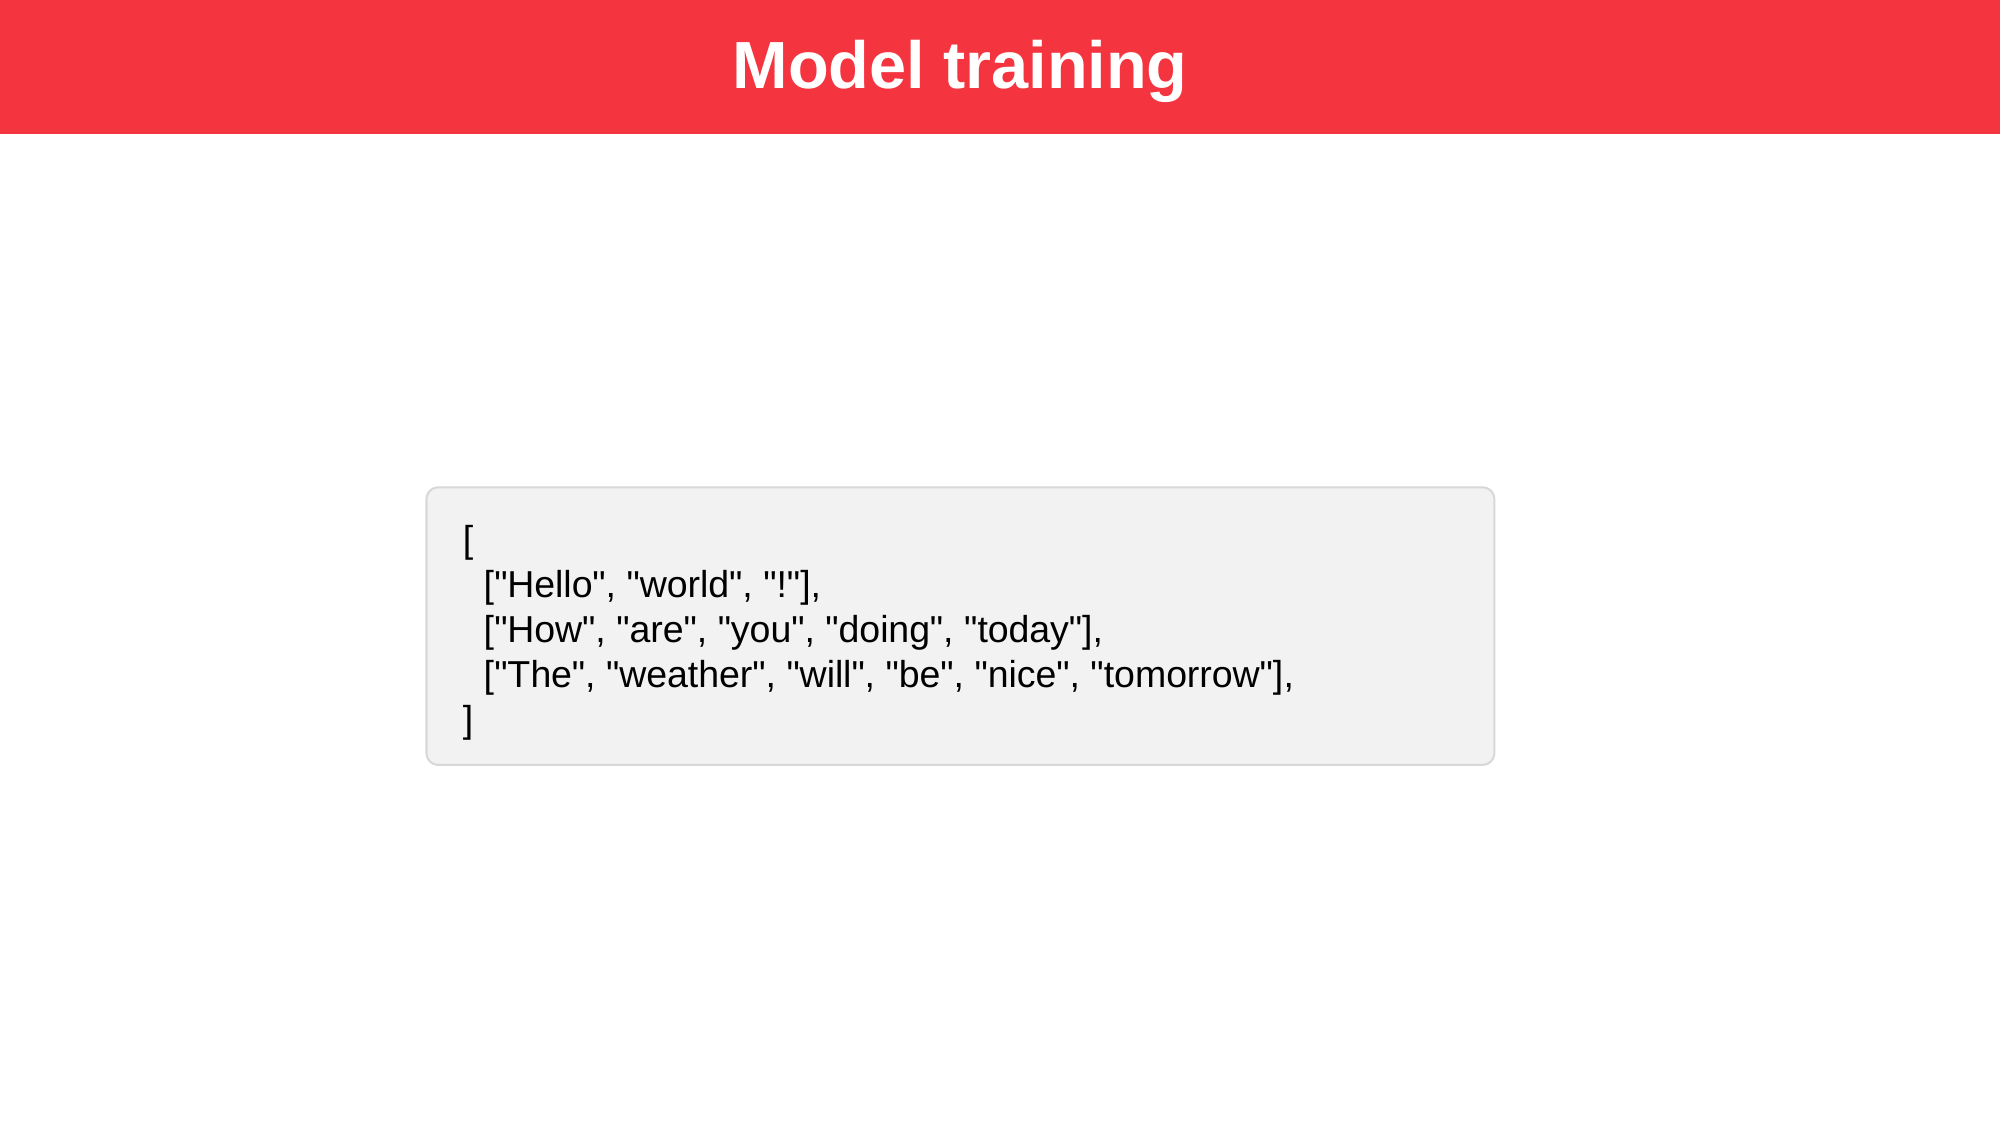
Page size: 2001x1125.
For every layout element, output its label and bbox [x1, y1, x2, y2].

text_box [426, 487, 1495, 766]
text_box [0, 0, 2000, 135]
